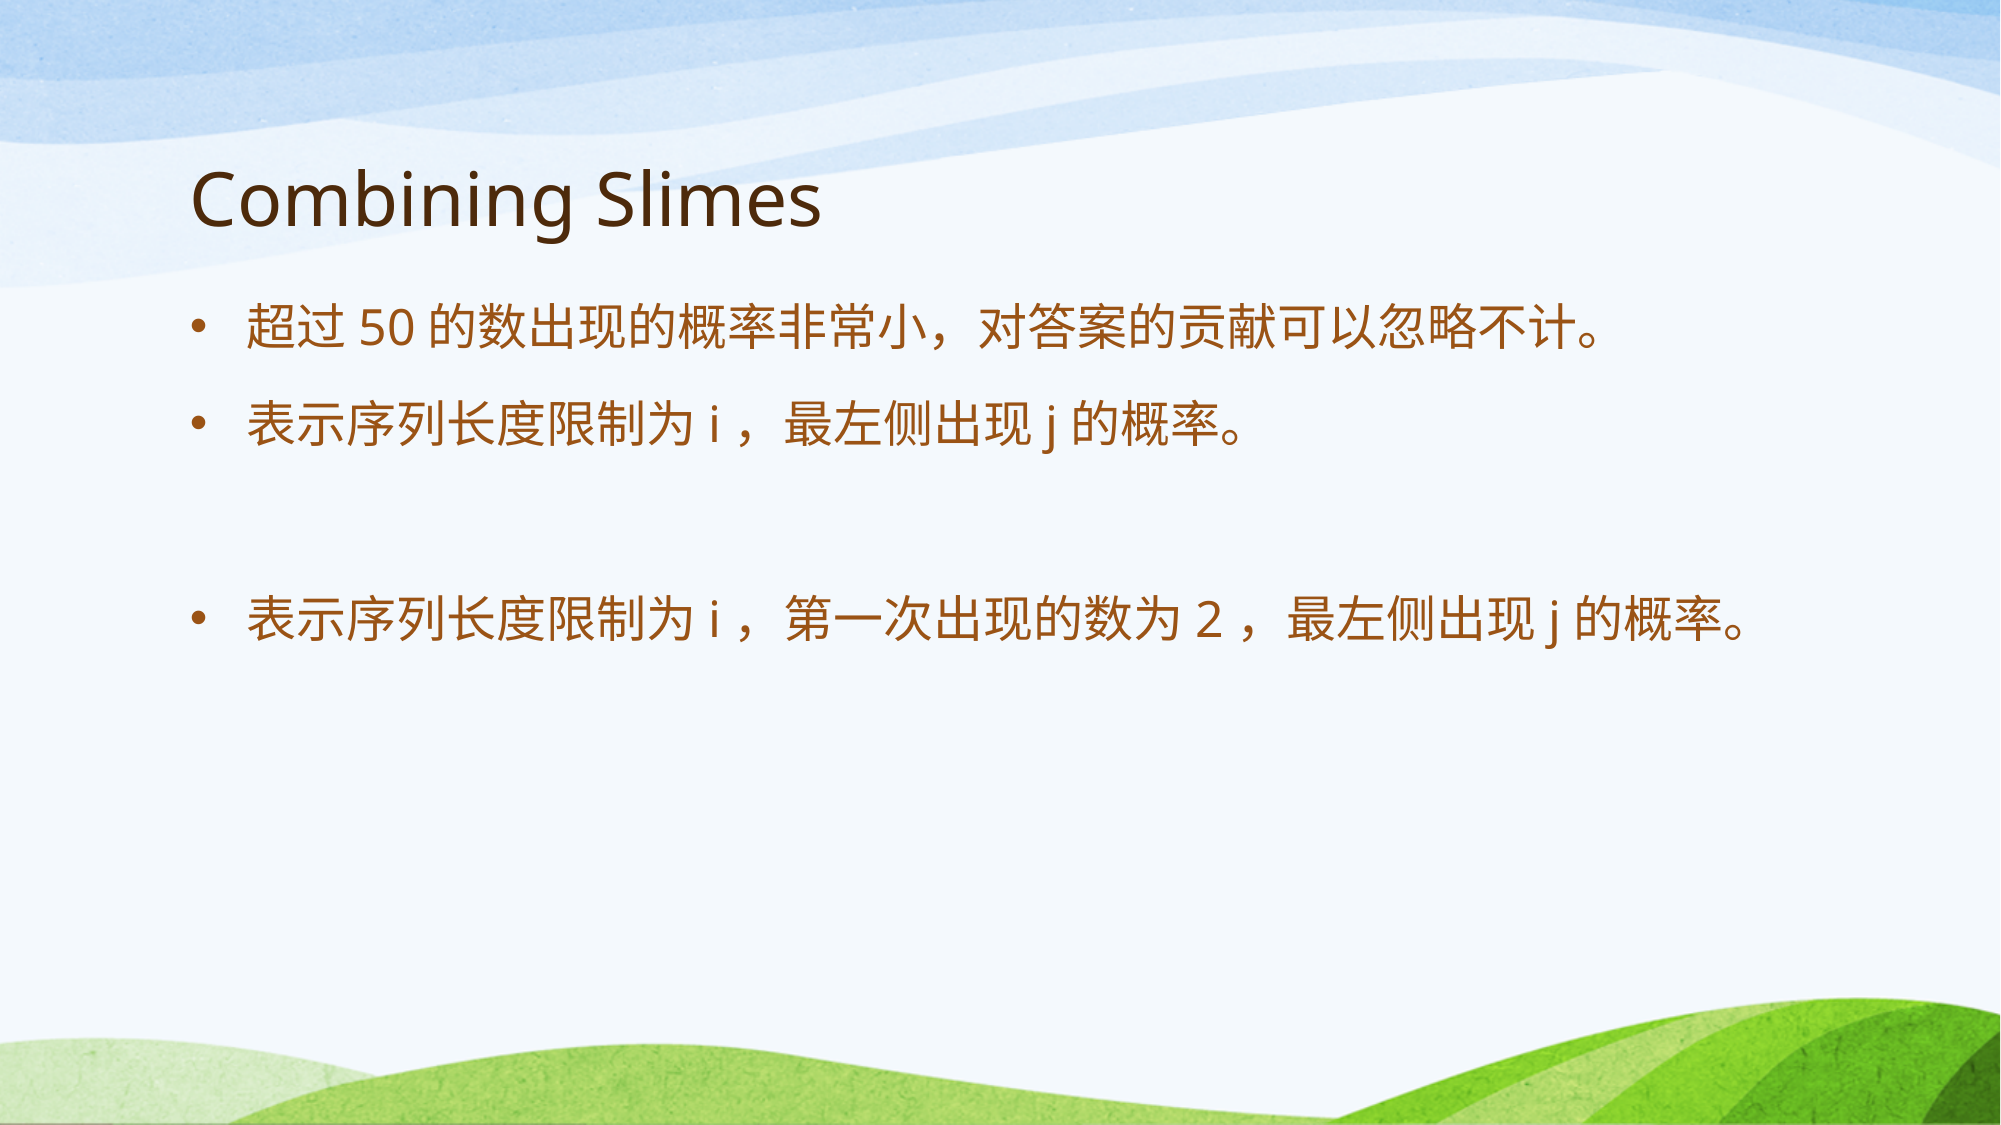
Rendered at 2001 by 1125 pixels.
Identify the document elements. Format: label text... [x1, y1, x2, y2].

title Combining Slimes [174, 50, 1825, 250]
picture [0, 0, 2001, 1125]
